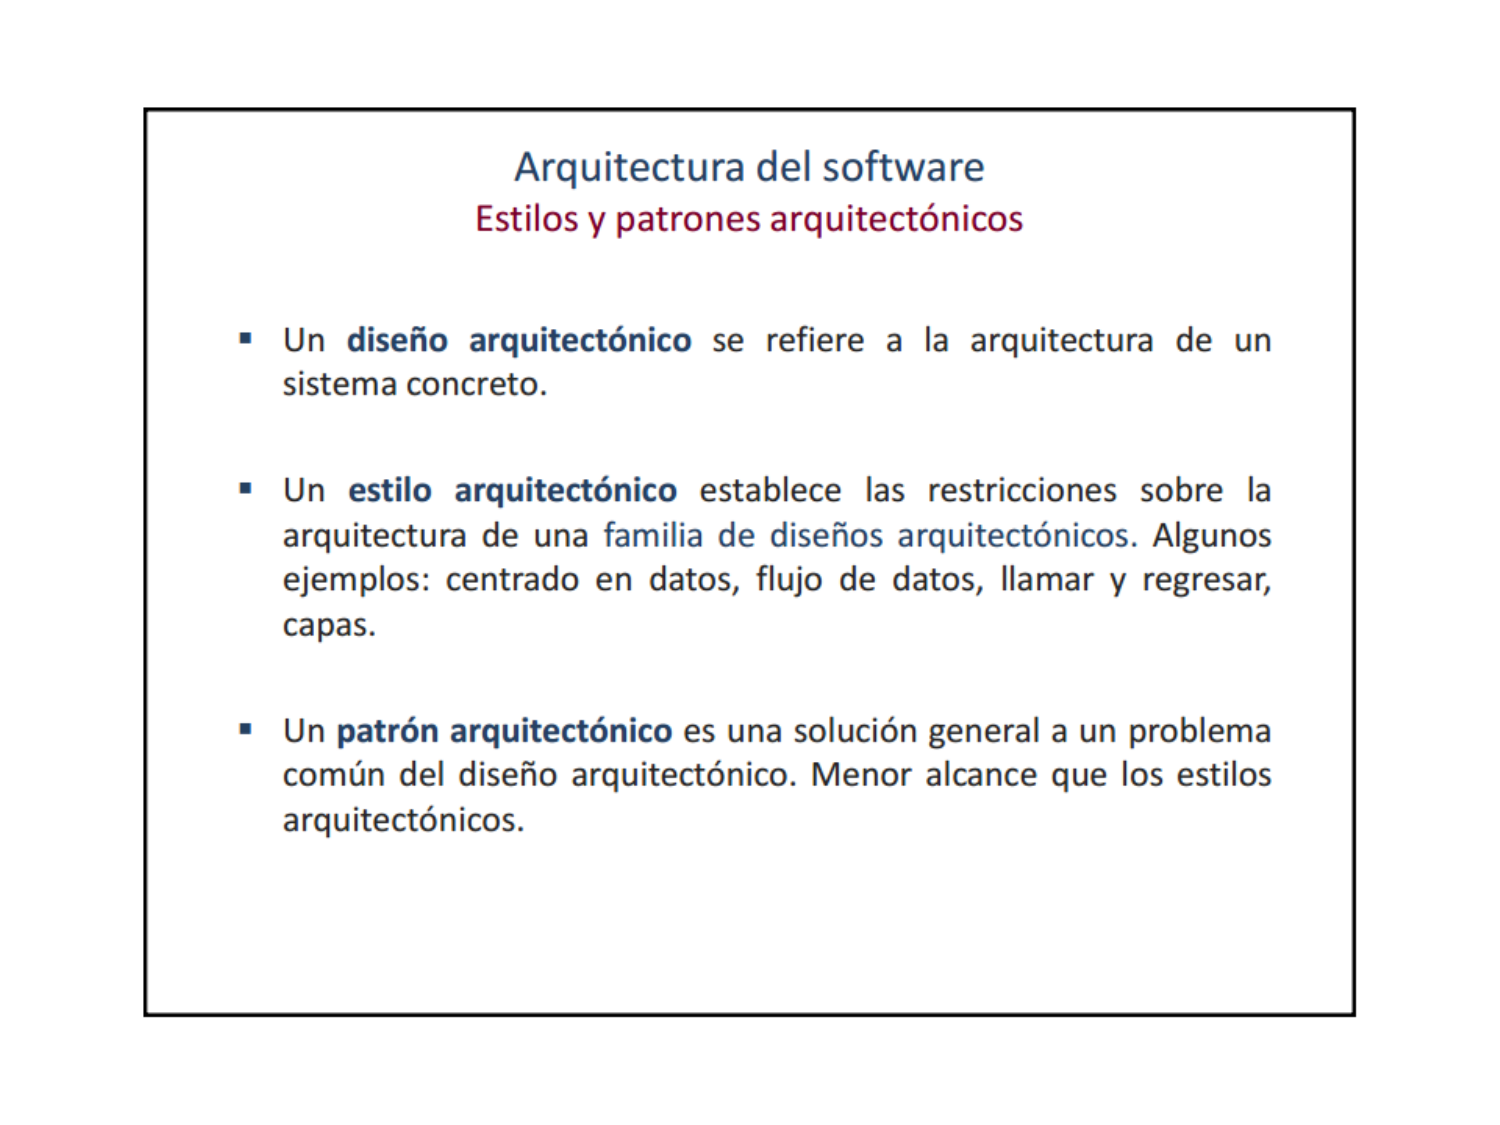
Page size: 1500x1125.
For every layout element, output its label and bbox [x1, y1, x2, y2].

picture [138, 102, 1362, 1023]
